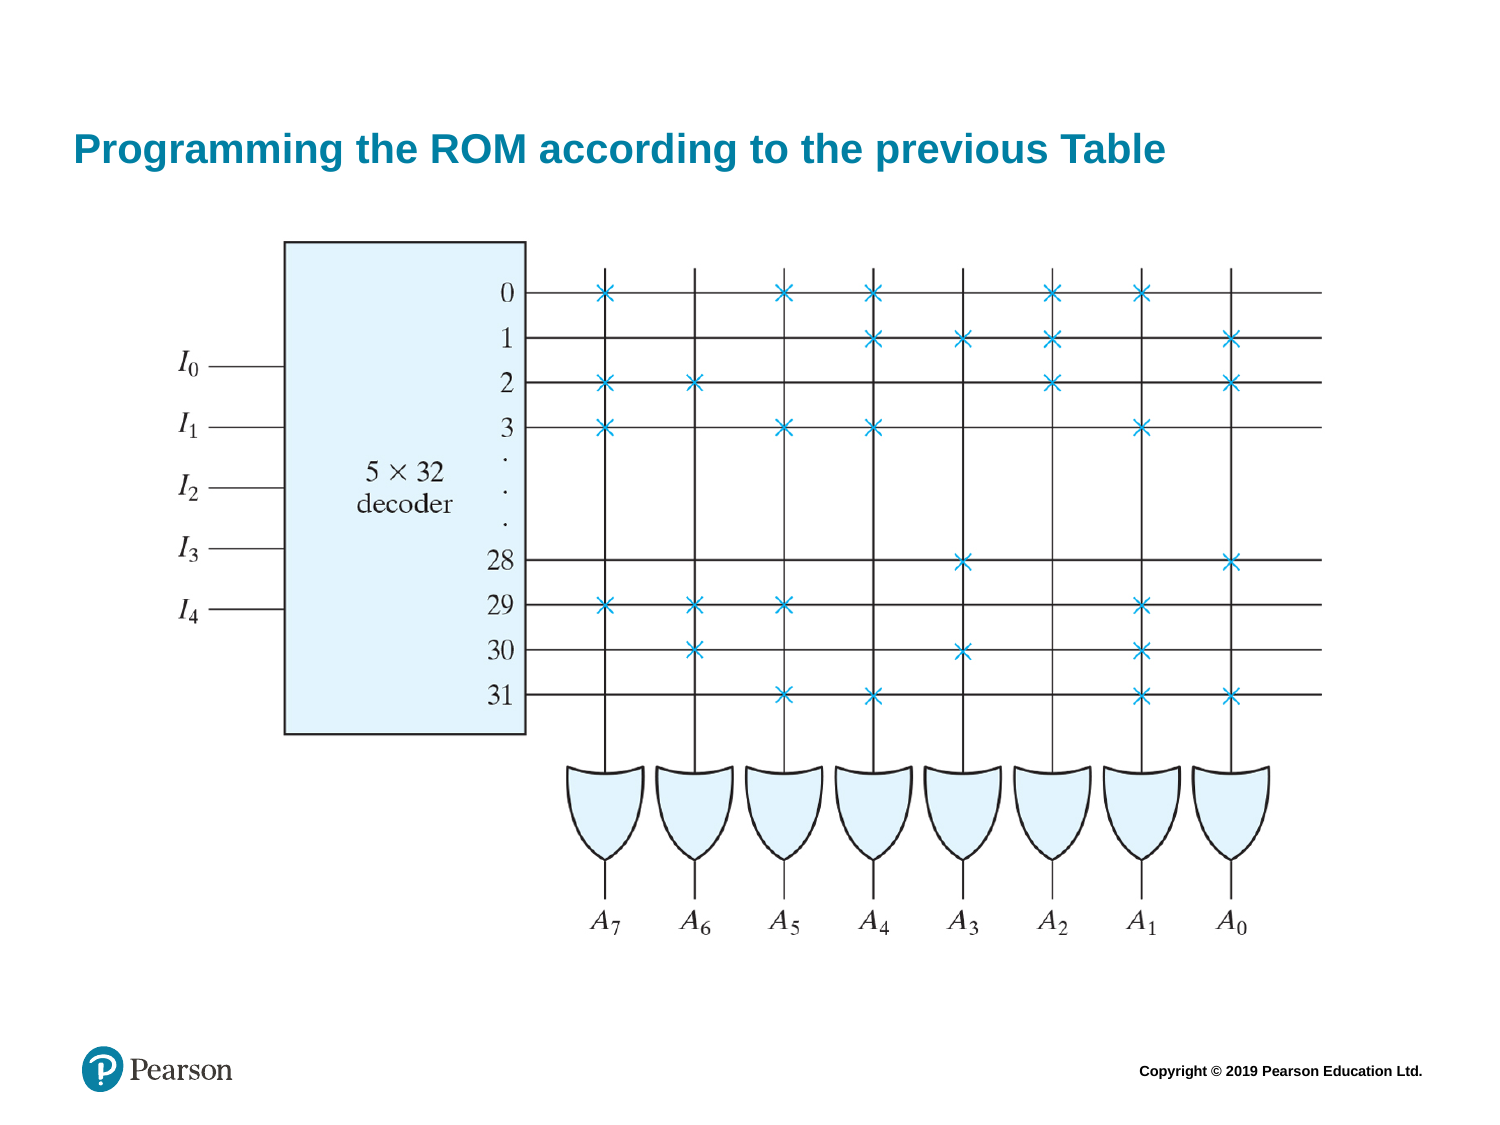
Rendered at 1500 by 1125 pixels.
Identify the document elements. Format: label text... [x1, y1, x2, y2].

picture [174, 237, 1326, 938]
title Programming the ROM according to the previous Table [73, 71, 1450, 227]
